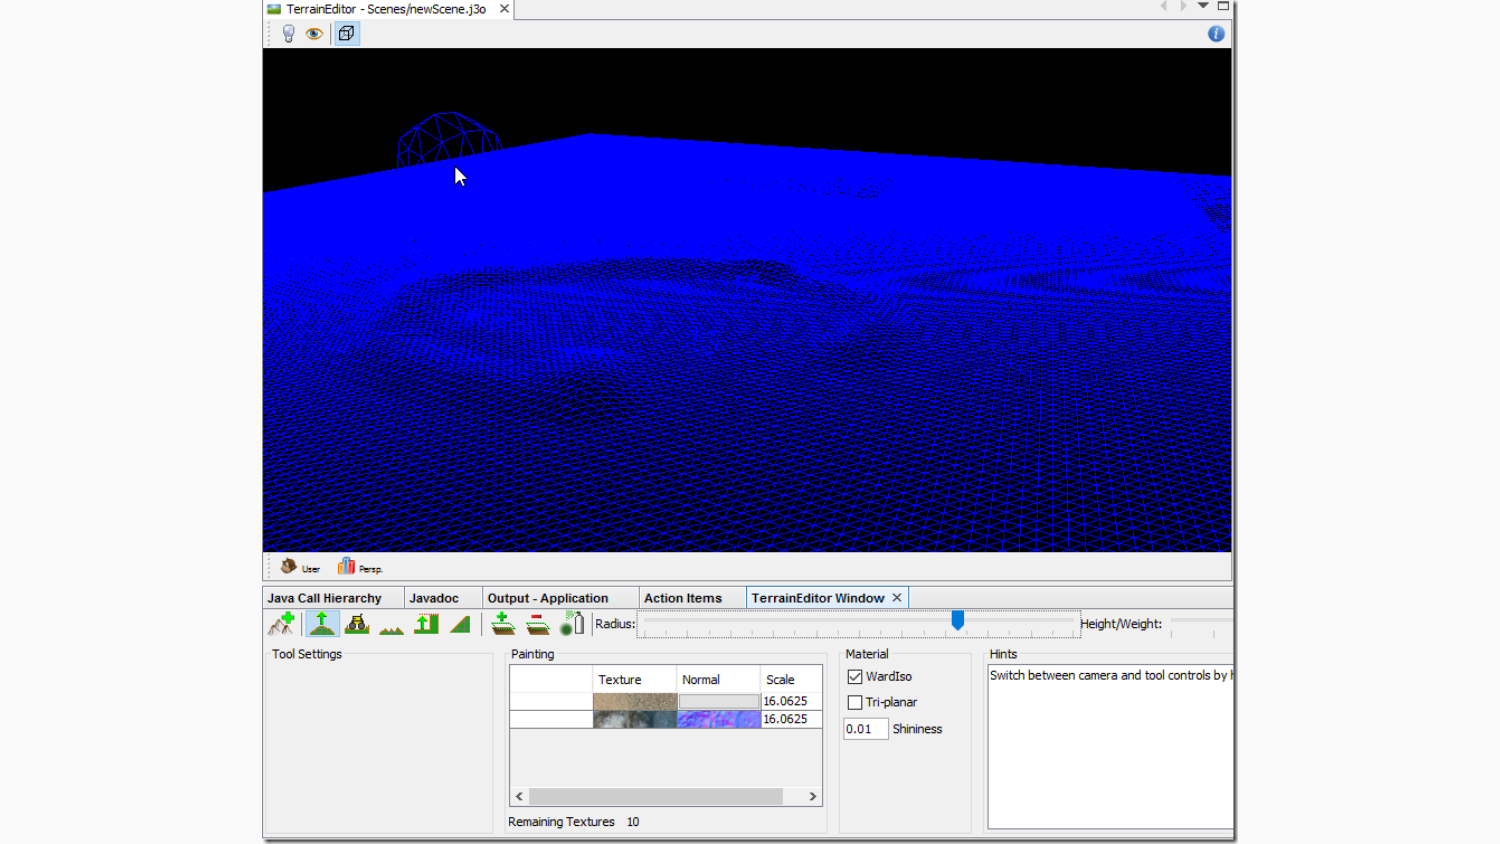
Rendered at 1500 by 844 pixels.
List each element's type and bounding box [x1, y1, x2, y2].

picture [262, 0, 1238, 844]
